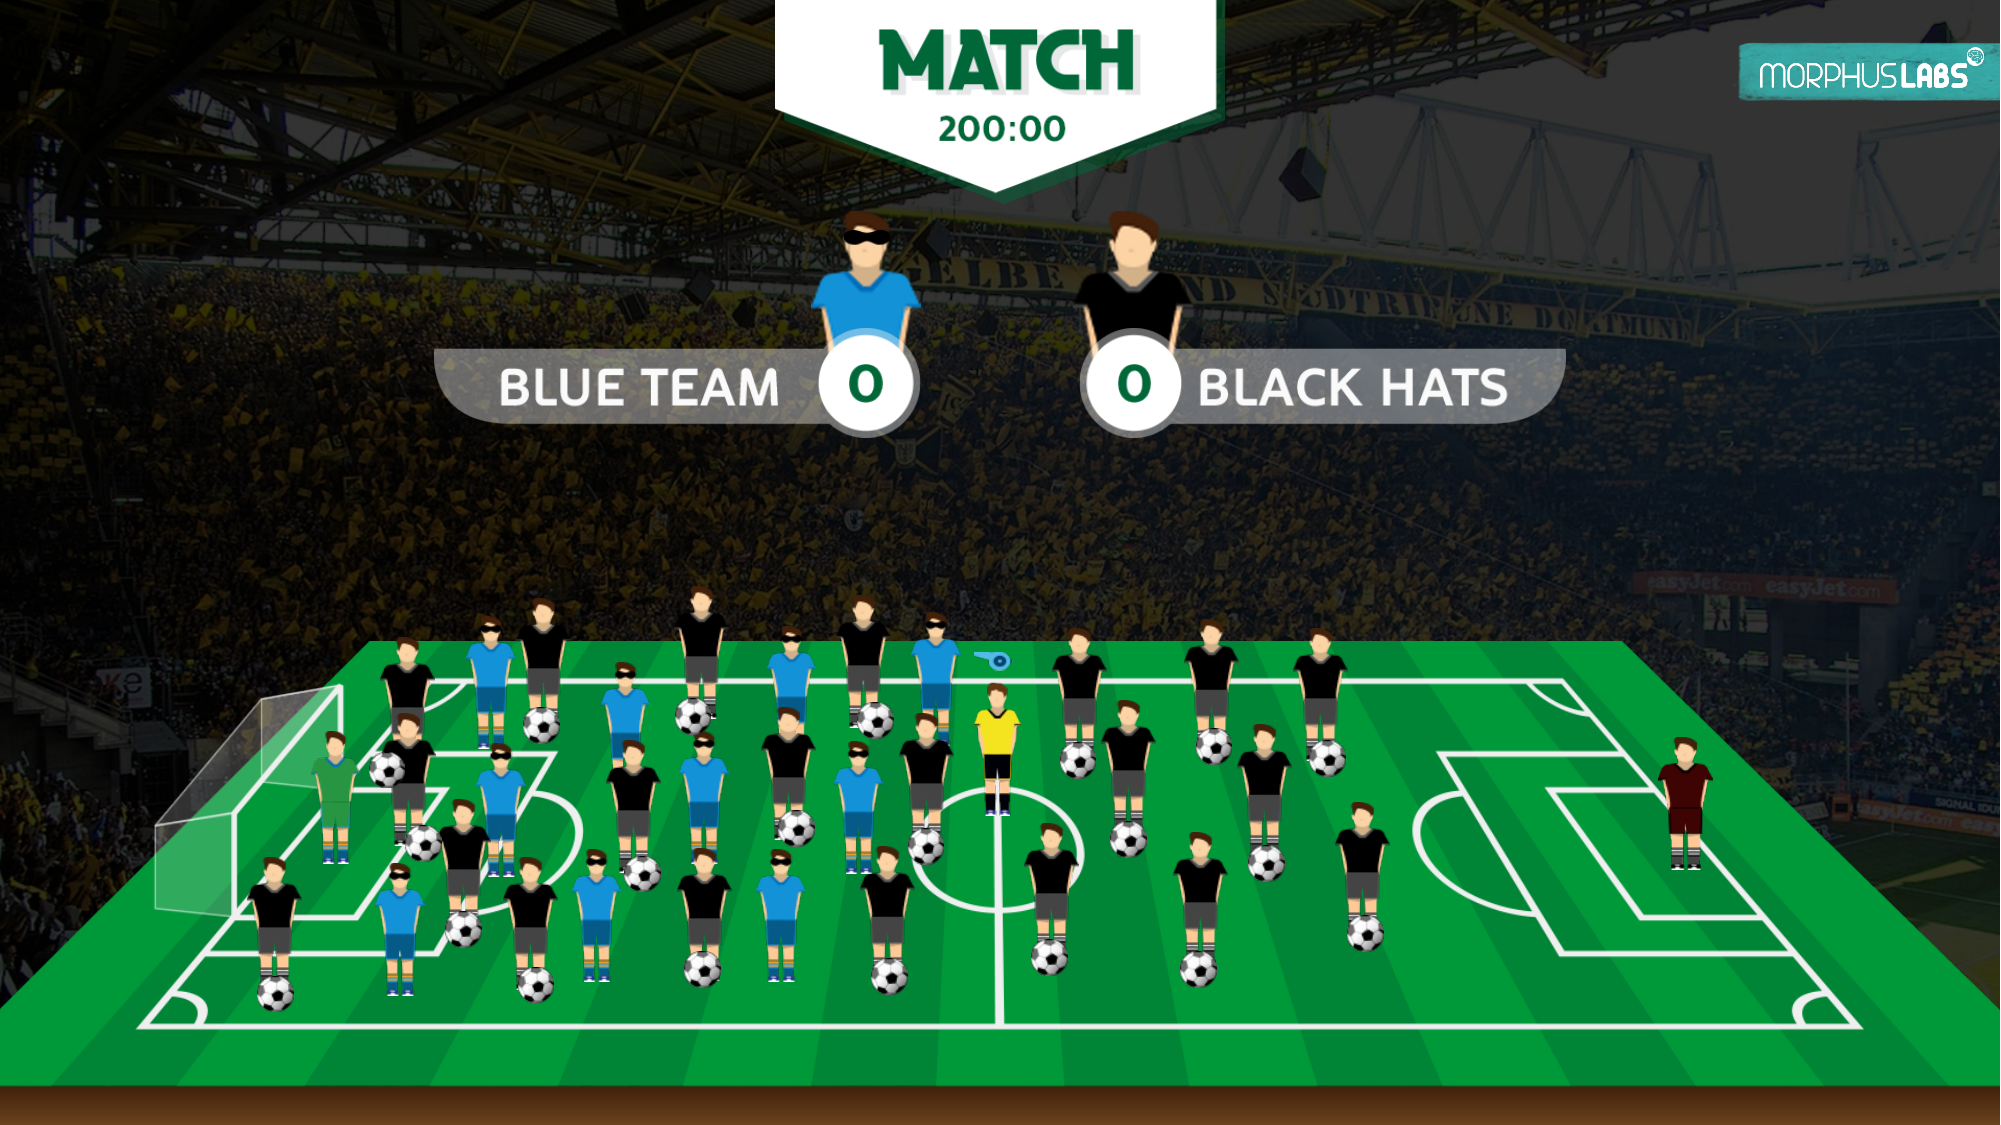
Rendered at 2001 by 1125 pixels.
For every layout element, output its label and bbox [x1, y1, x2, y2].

picture [0, 0, 2000, 1125]
text_box [1732, 41, 2000, 102]
